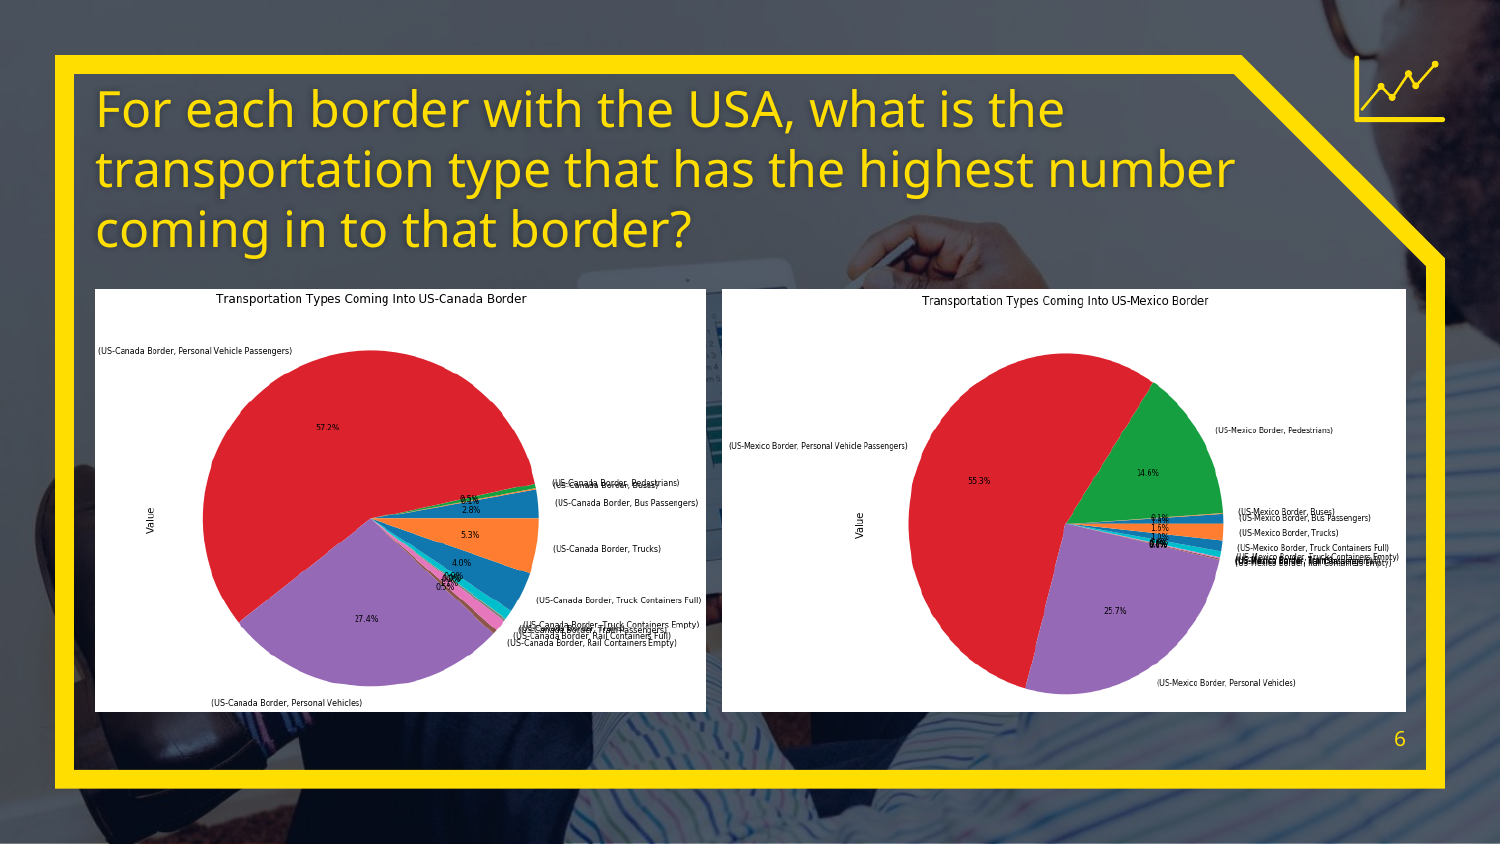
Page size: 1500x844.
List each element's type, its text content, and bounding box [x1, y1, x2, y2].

title For each border with the USA, what is the transportation type that has the highest number coming in to that border? [95, 77, 1245, 259]
picture [0, 0, 1500, 844]
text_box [1354, 55, 1446, 123]
slide_number ‹#› [1366, 719, 1406, 755]
list Calculations Implications Graph [129, 265, 1232, 714]
